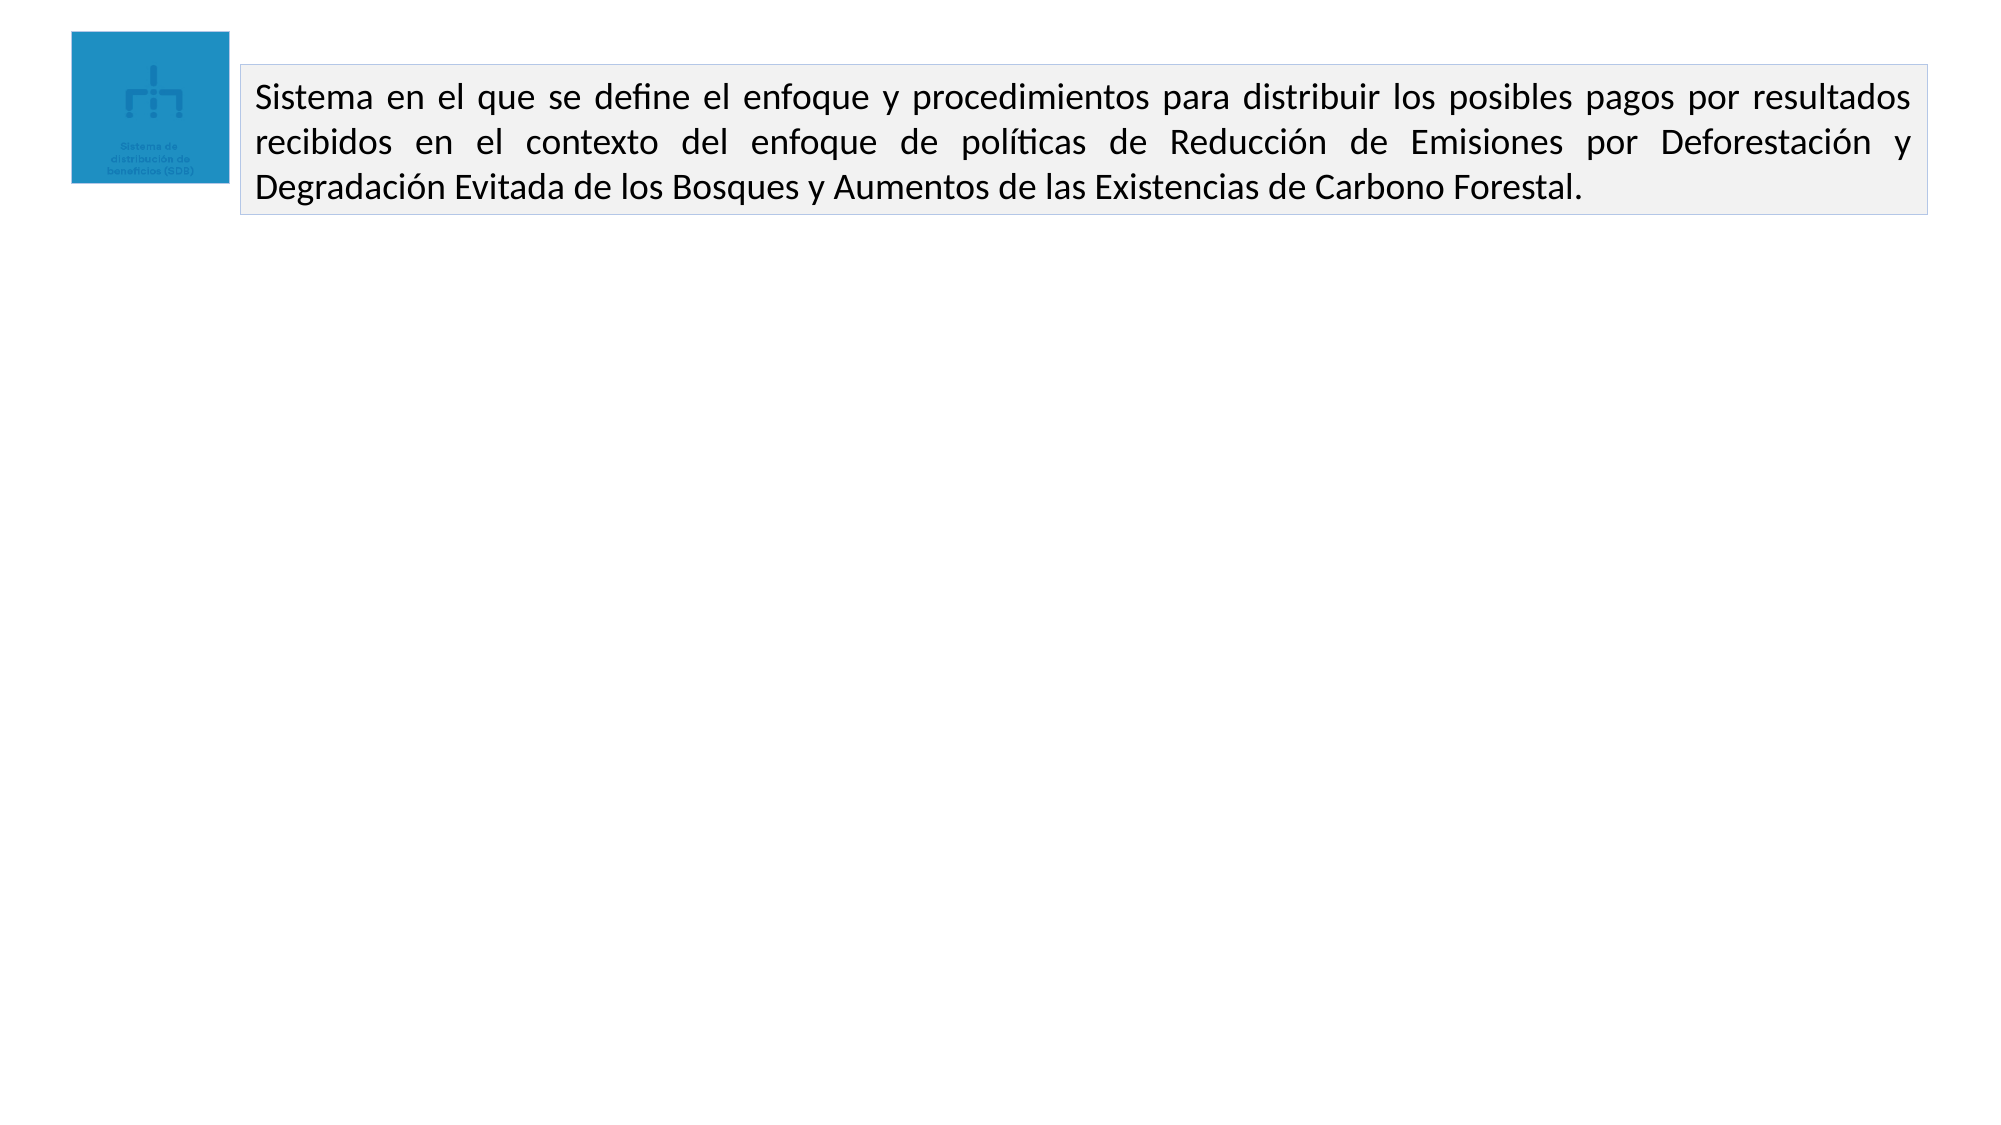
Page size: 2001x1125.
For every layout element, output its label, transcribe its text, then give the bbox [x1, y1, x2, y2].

picture [71, 31, 230, 184]
text_box Sistema en el que se define el enfoque y procedimientos para distribuir los posibles pagos por resultados recibidos en el contexto del enfoque de políticas de Reducción de Emisiones por Deforestación y Degradación Evitada de los Bosques y Aumentos de las Existencias de Carbono Forestal. [240, 64, 1928, 215]
